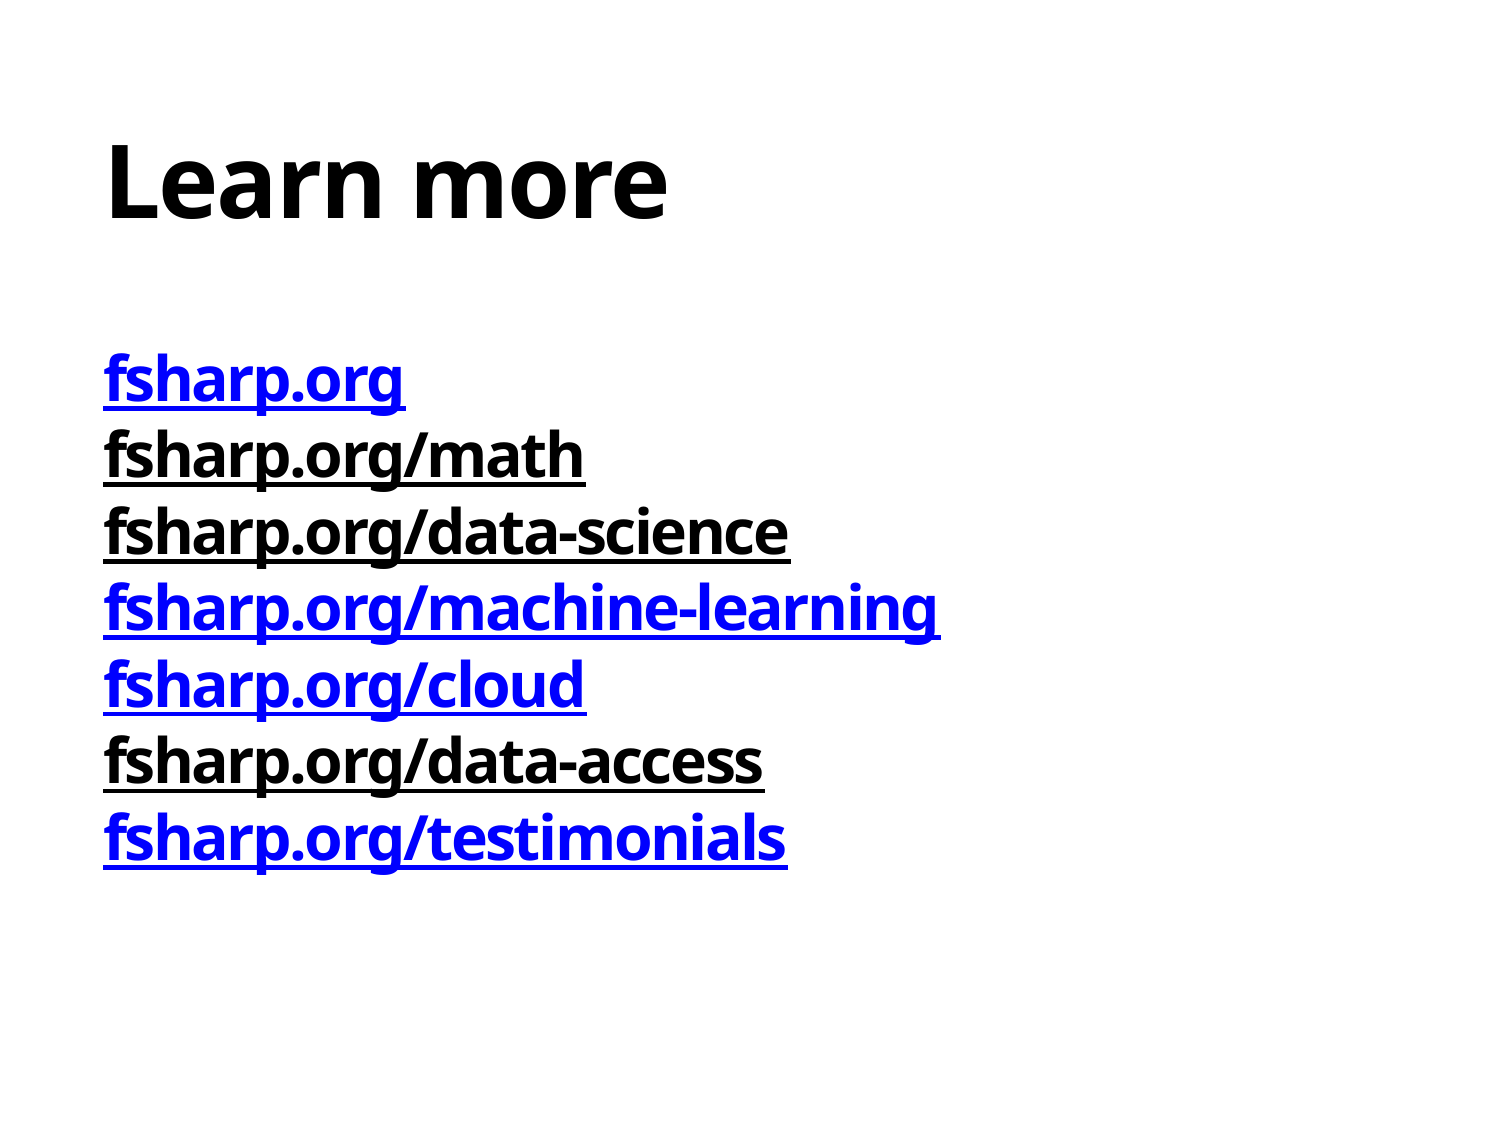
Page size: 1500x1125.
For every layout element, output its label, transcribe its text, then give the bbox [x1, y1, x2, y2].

text_box fsharp.org fsharp.org/math fsharp.org/data-science fsharp.org/machine-learning fsharp.org/cloud fsharp.org/data-access fsharp.org/testimonials [103, 563, 1479, 645]
title Learn more [103, 60, 1432, 311]
